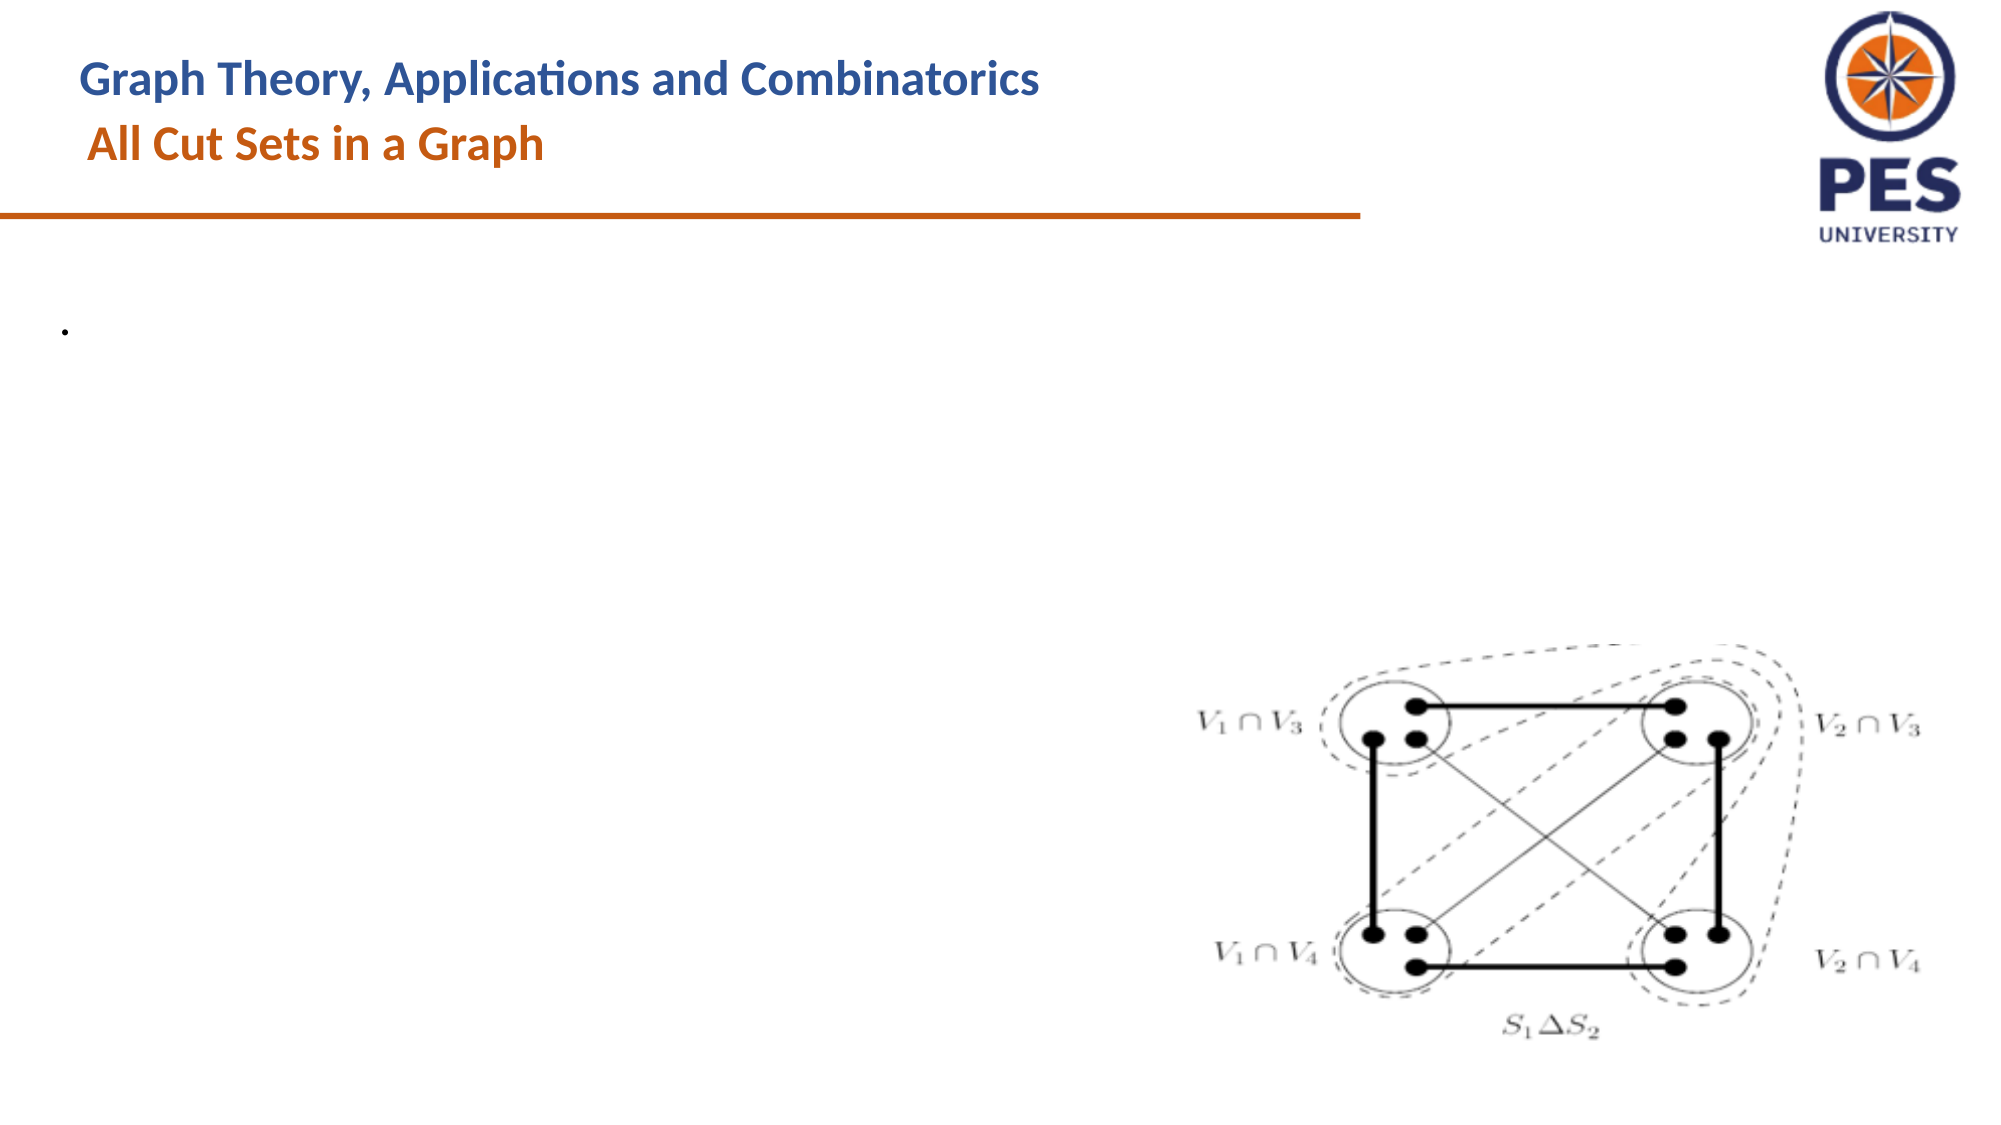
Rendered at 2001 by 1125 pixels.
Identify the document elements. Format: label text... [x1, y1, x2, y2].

picture [1151, 643, 2000, 1069]
text_box Graph Theory, Applications and Combinatorics All Cut Sets in a Graph . [56, 38, 1699, 346]
picture [1784, 0, 2000, 277]
